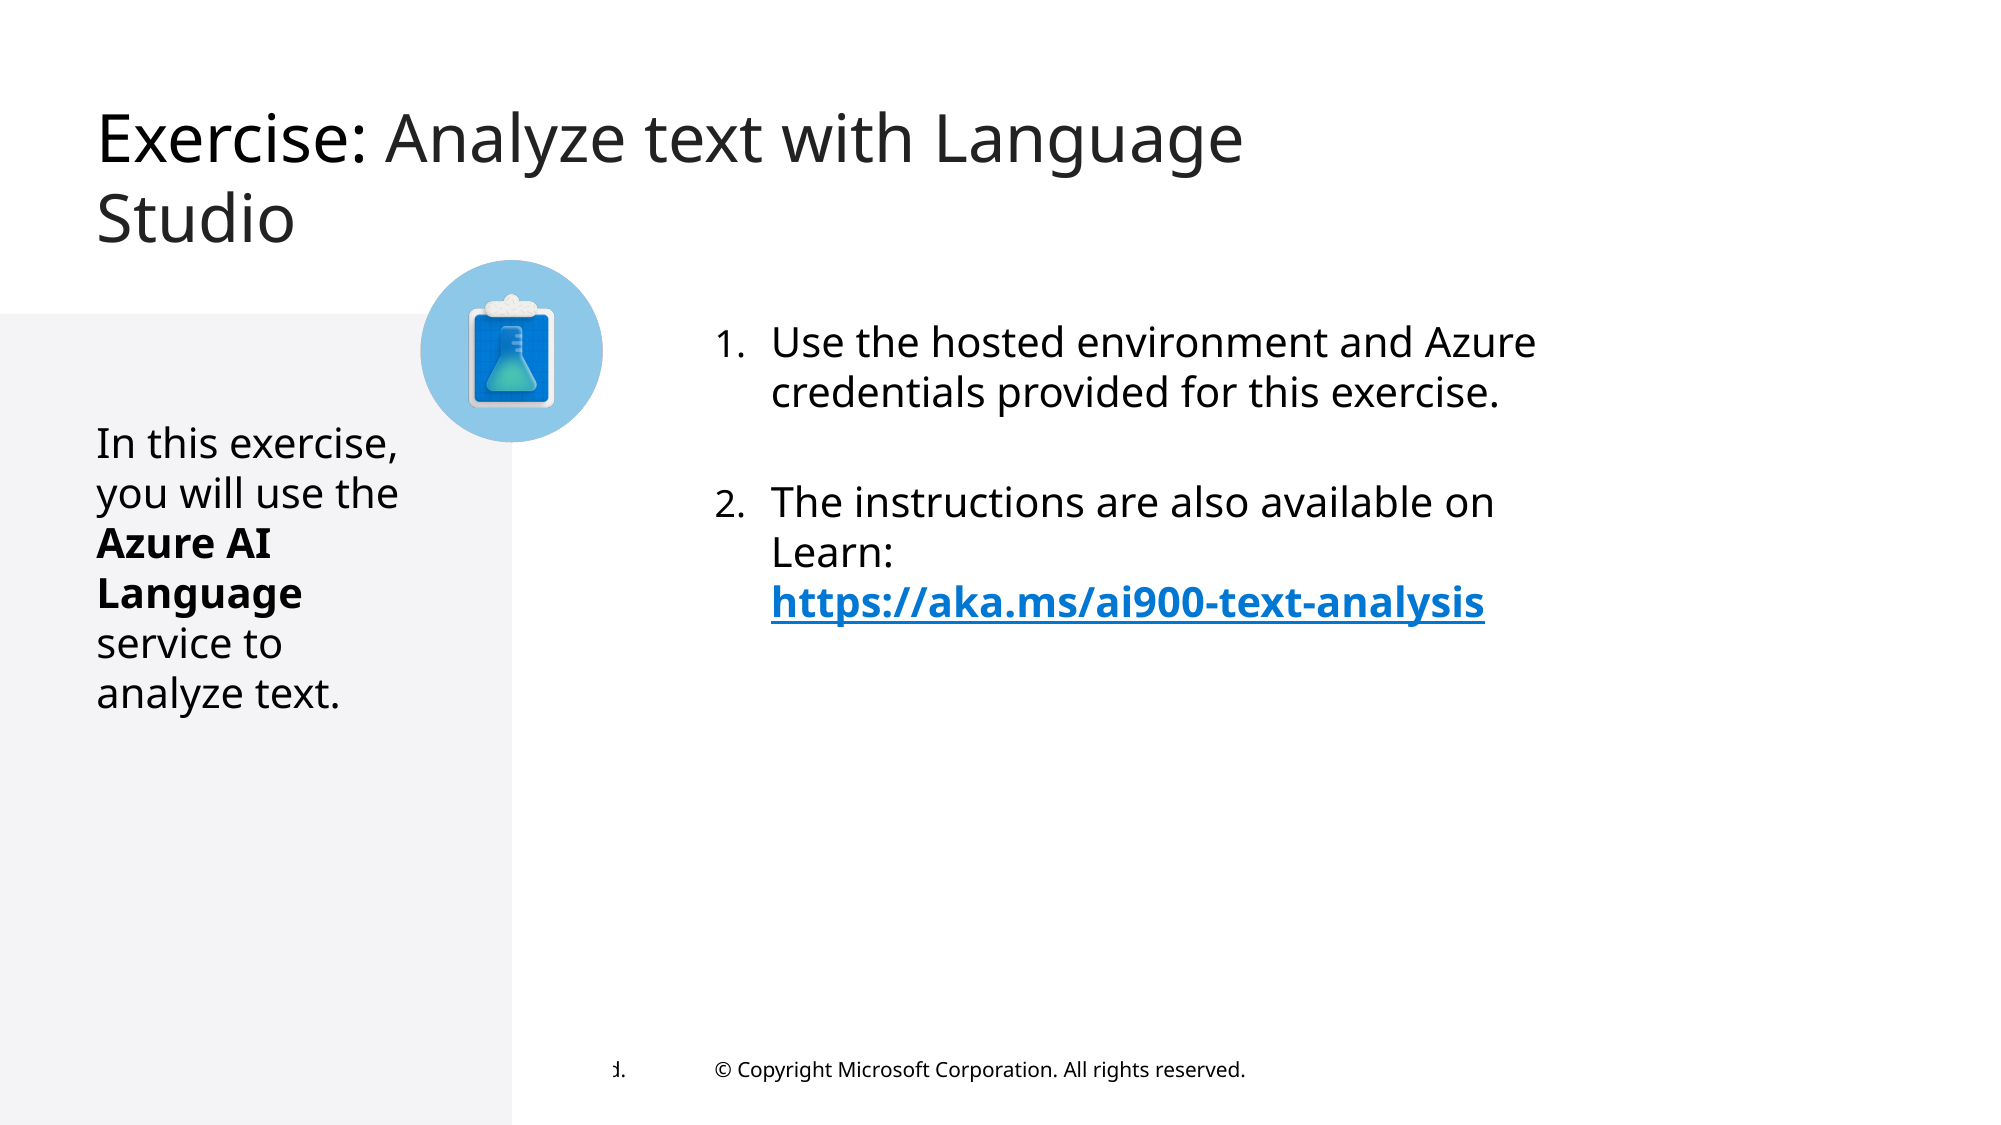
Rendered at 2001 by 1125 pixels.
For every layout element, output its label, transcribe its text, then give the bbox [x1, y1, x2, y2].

text_box The instructions are also available on Learn: https://aka.ms/ai900-text-analysis [714, 475, 1595, 633]
text_box In this exercise, you will use the Azure AI Language service to analyze text. [96, 416, 430, 717]
list Use the hosted environment and Azure credentials provided for this exercise. [714, 316, 1595, 417]
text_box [420, 259, 603, 443]
title Exercise: Analyze text with Language Studio [96, 96, 1441, 177]
